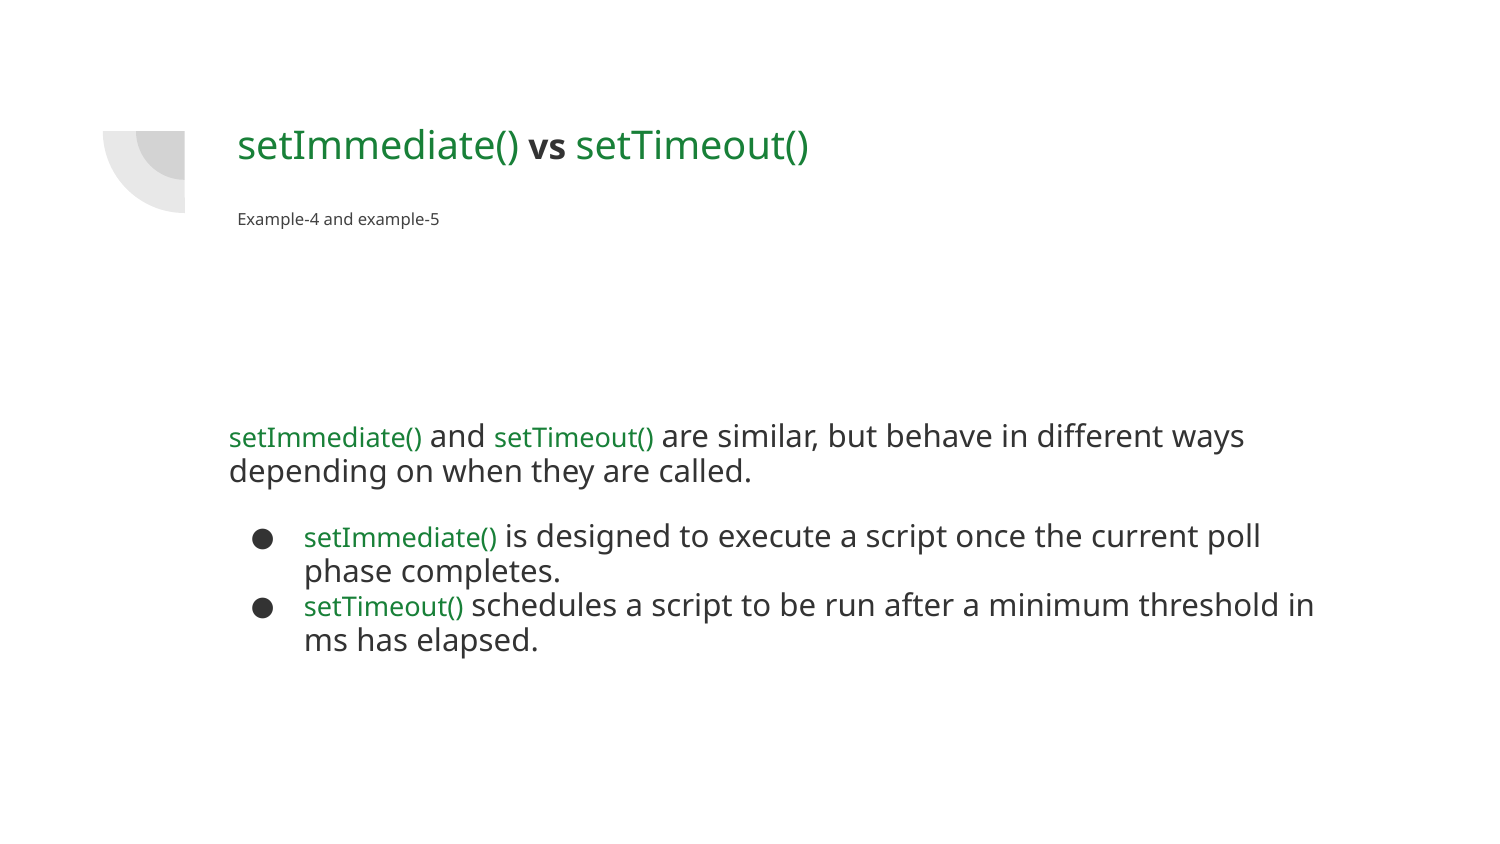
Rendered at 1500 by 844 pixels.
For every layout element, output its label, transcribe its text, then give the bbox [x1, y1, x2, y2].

title setImmediate() vs setTimeout() Example-4 and example-5 [213, 98, 1368, 263]
list setImmediate() and setTimeout() are similar, but behave in different ways depending on when they are called. setImmediate() is designed to execute a script once the current poll phase completes. setTimeout() schedules a script to be run after a minimum threshold in ms has elapsed. [213, 326, 1368, 744]
